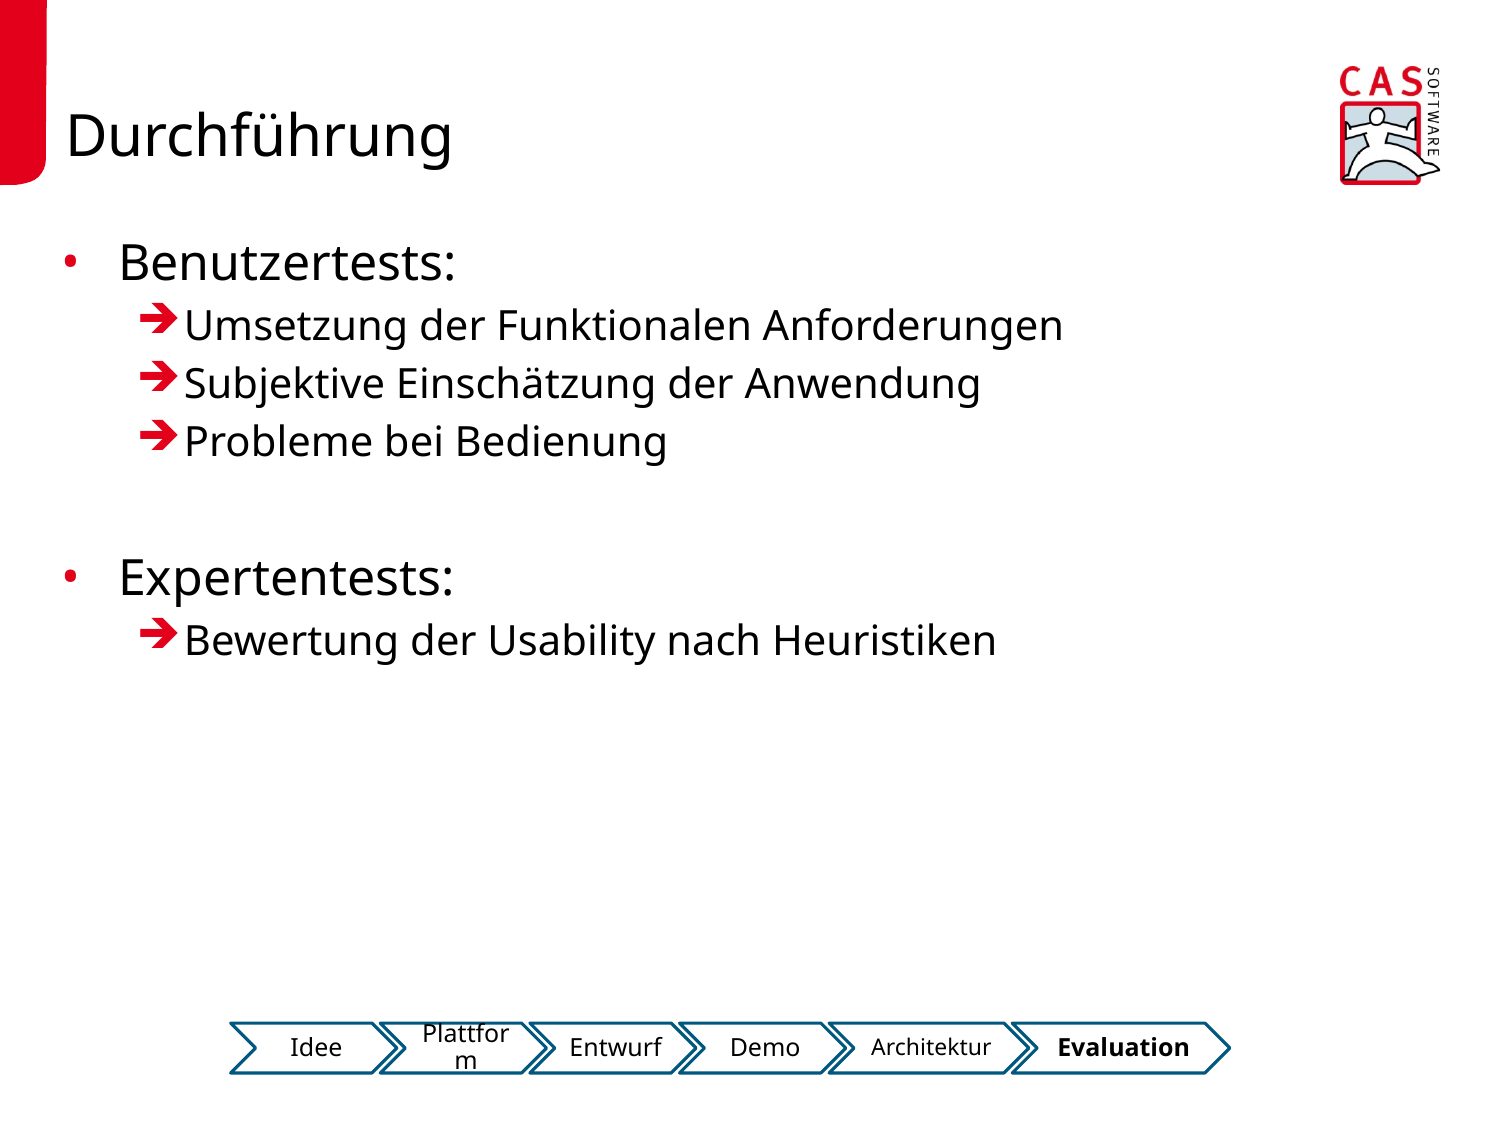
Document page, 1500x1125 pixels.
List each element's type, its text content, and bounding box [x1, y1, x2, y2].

title Durchführung [50, 45, 1401, 176]
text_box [229, 1022, 1231, 1074]
list Benutzertests: Umsetzung der Funktionalen Anforderungen Subjektive Einschätzung der Anwendung Probleme bei Bedienung Expertentests: Bewertung der Usability nach Heuristiken [46, 222, 1397, 966]
picture [1340, 66, 1441, 185]
